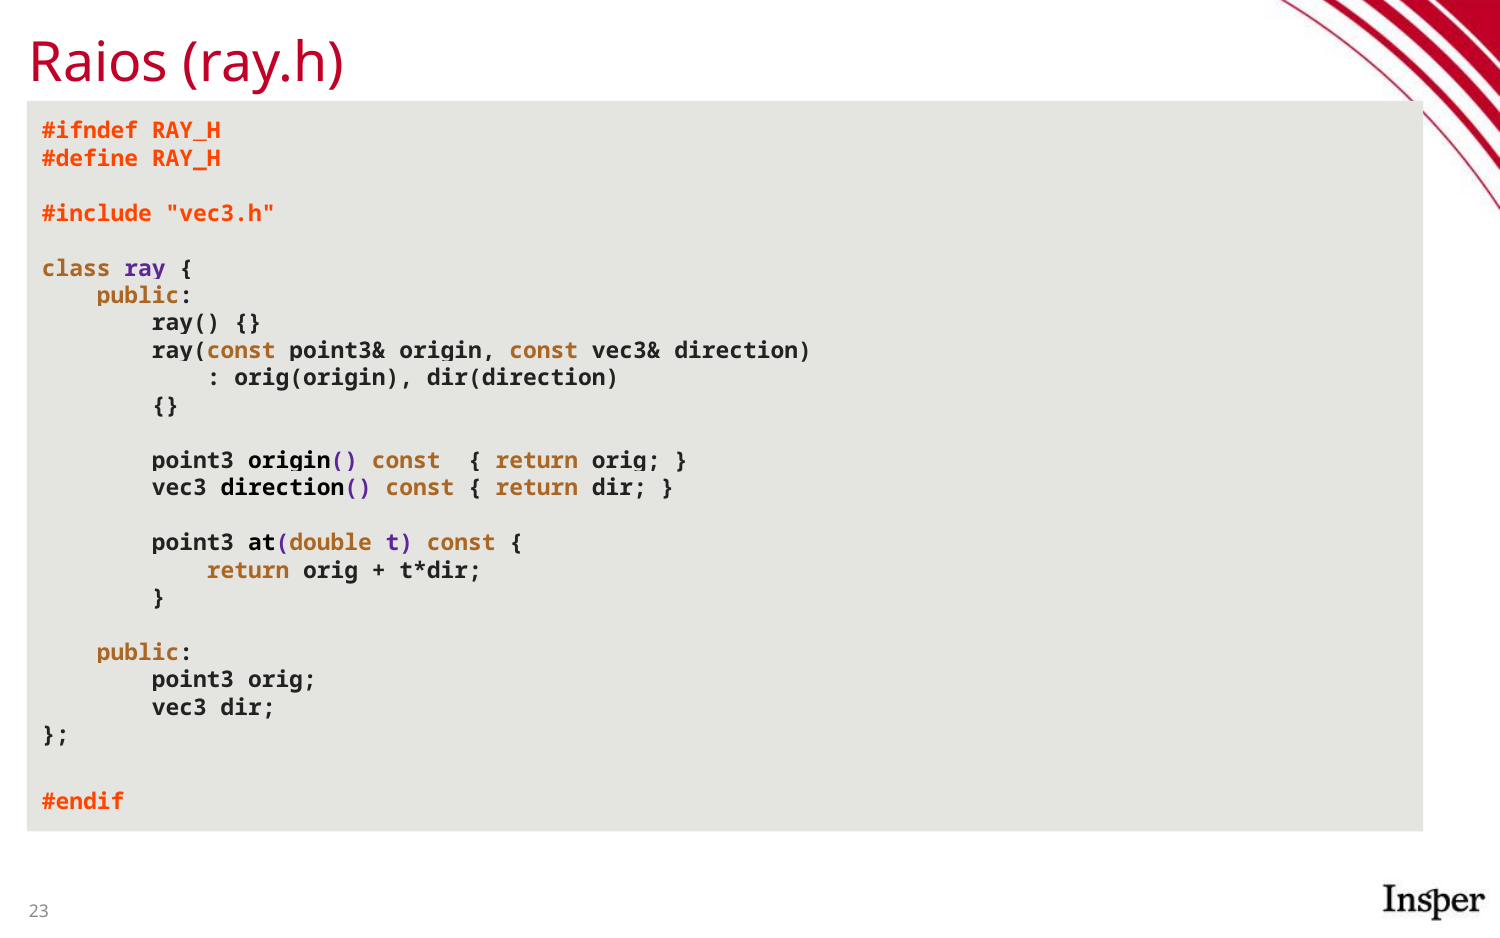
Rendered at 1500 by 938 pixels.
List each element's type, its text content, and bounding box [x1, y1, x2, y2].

text_box #ifndef RAY_H #define RAY_H #include "vec3.h" class ray { public: ray() {} ray(const point3& origin, const vec3& direction) : orig(origin), dir(direction) {} point3 origin() const { return orig; } vec3 direction() const { return dir; } point3 at(double t) const { return orig + t*dir; } public: point3 orig; vec3 dir; }; #endif [26, 100, 1424, 832]
title Raios (ray.h) [13, 18, 1397, 104]
picture [249, 0, 1500, 938]
slide_number ‹#› [0, 887, 78, 938]
